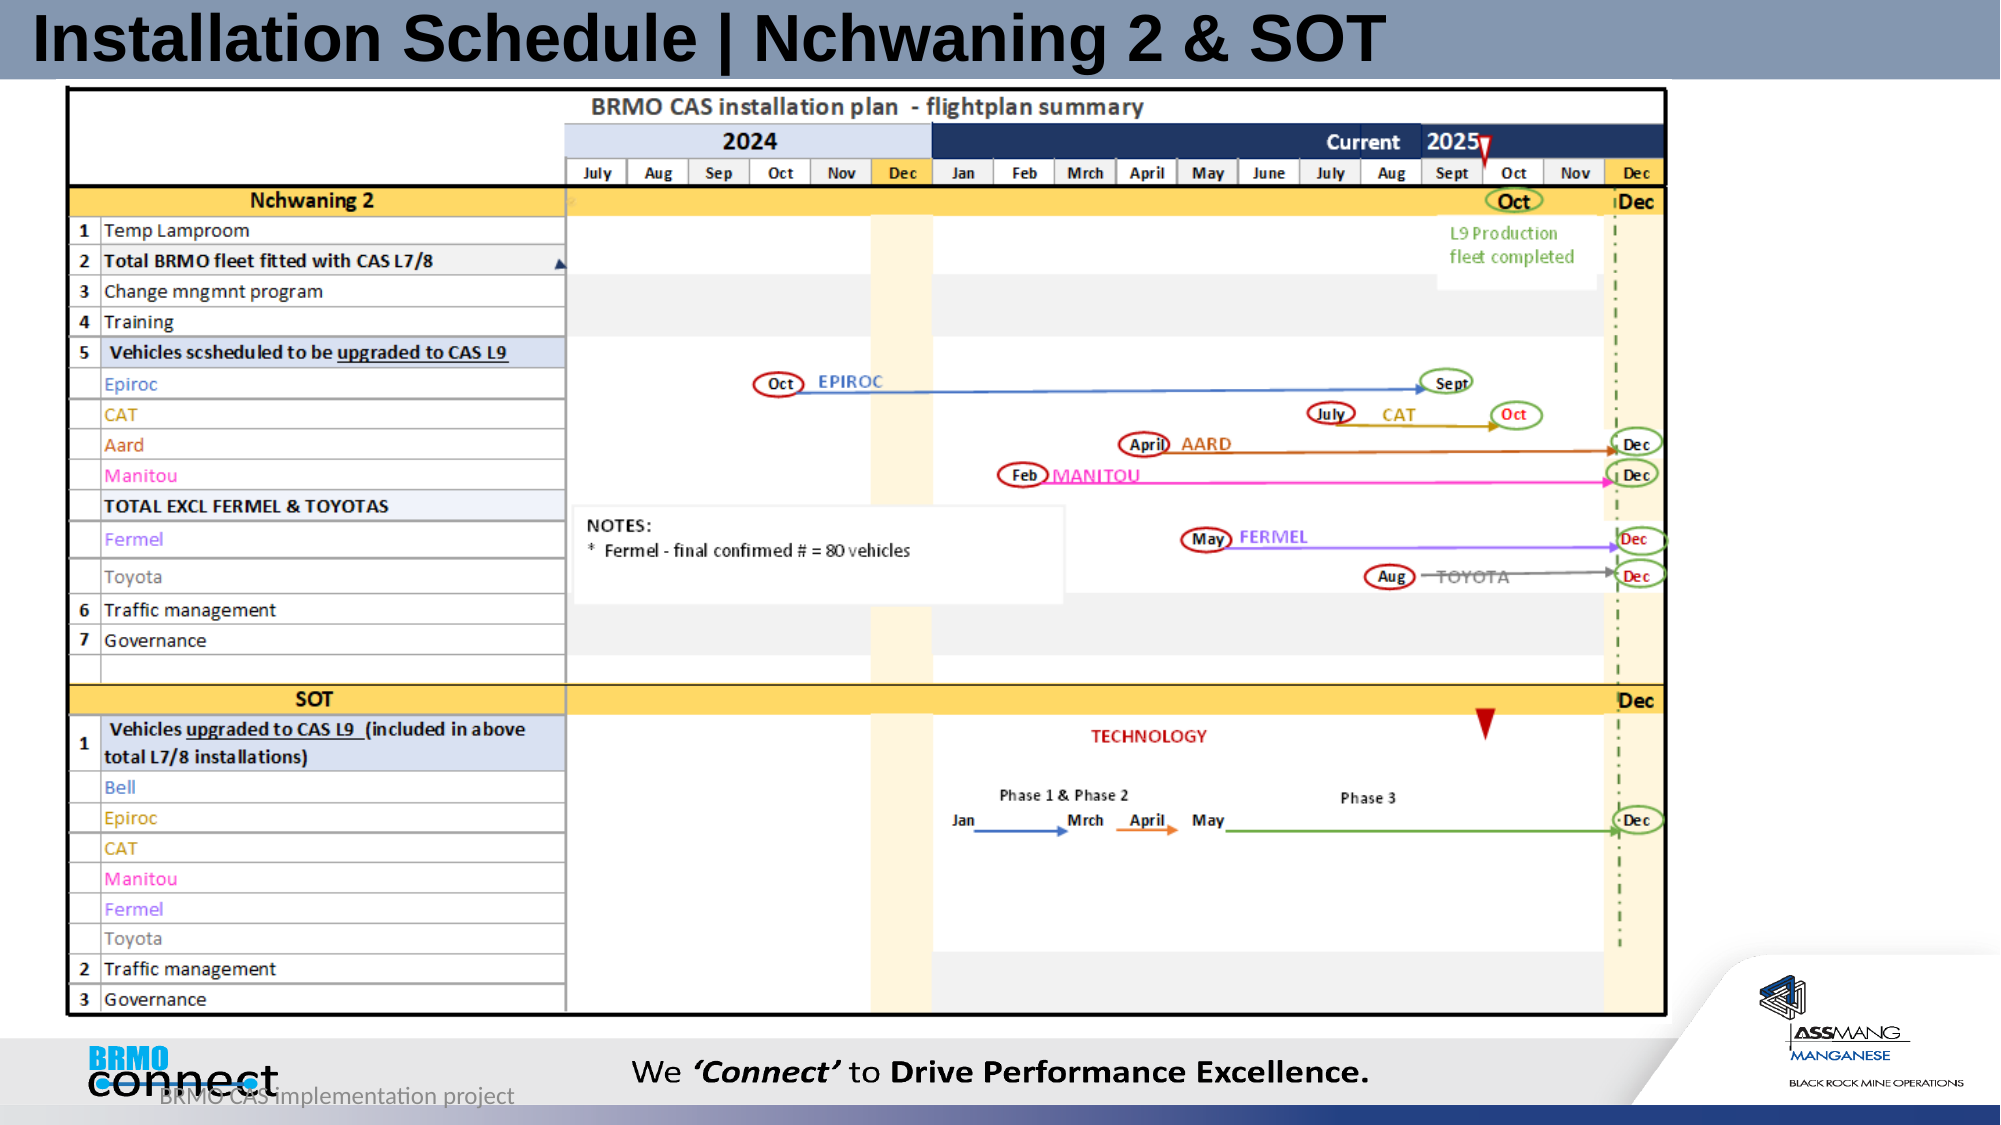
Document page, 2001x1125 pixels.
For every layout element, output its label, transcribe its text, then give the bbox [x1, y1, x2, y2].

footer BRMO CAS implementation project [0, 1065, 675, 1125]
picture [0, 79, 2000, 1125]
title Installation Schedule | Nchwaning 2 & SOT [17, 0, 1973, 80]
